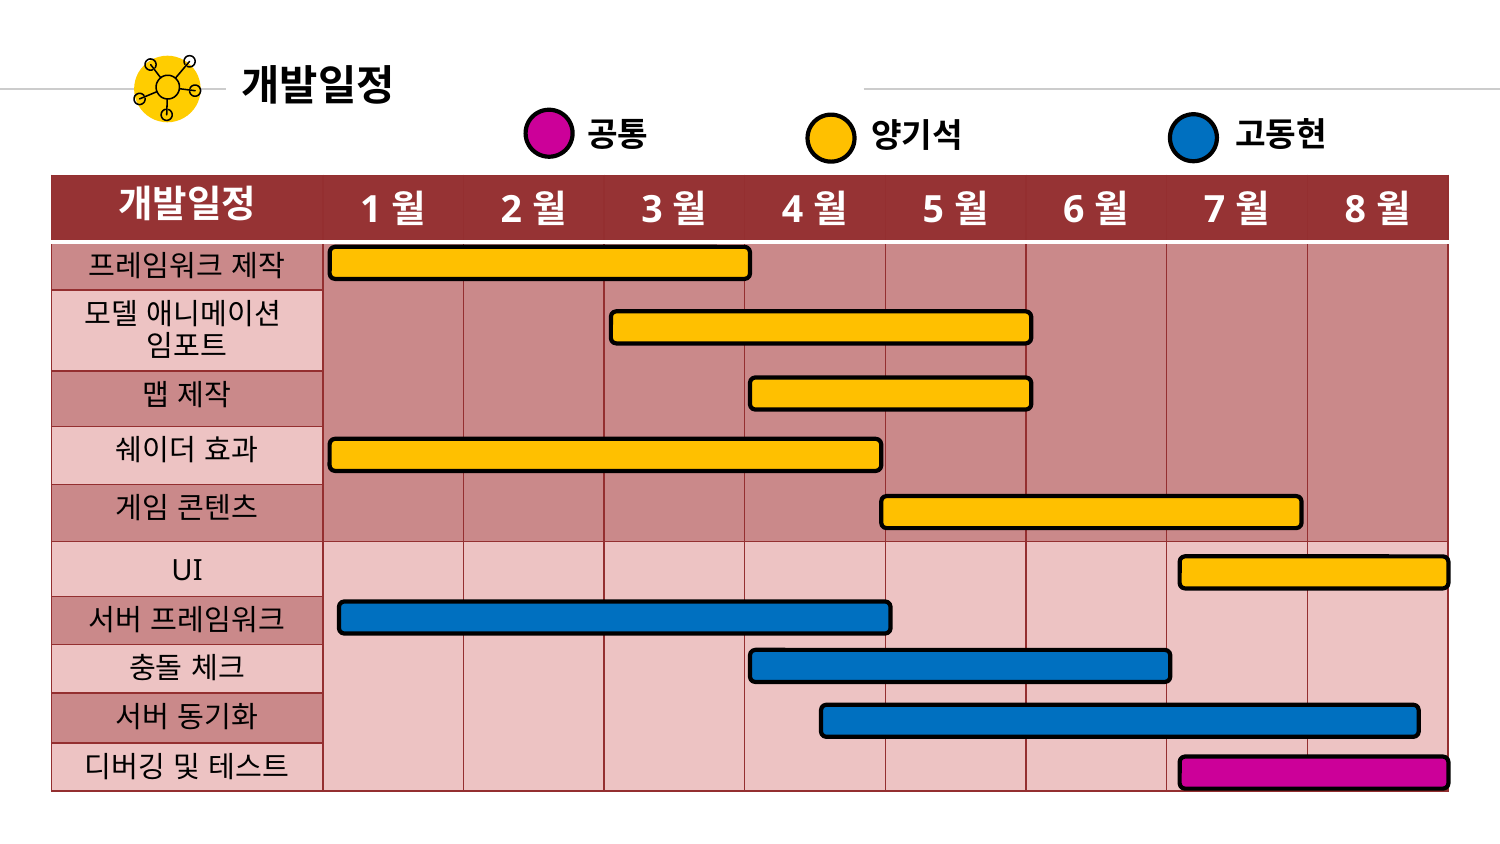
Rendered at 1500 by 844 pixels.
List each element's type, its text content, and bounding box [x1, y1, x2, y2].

table_cell [1167, 542, 1307, 702]
text_box 공통 [572, 106, 771, 161]
table_cell [324, 542, 463, 790]
text_box [879, 493, 1304, 531]
table_header 1월 [324, 176, 463, 240]
table_cell [886, 244, 1025, 309]
table_cell [605, 282, 744, 436]
table_header 5월 [886, 176, 1025, 240]
table_header 3월 [605, 176, 744, 240]
table_cell [1167, 244, 1307, 541]
text_box [523, 107, 572, 159]
table_cell 디버깅 및 테스트 [52, 744, 322, 790]
title 개발일정 [226, 48, 863, 120]
text_box [818, 702, 1421, 739]
text_box 고동현 [1220, 106, 1419, 162]
table_header 8월 [1308, 176, 1447, 240]
table_cell UI [52, 542, 322, 596]
text_box [1167, 112, 1220, 164]
table_cell [1308, 244, 1447, 541]
table_cell [605, 636, 744, 790]
text_box [327, 244, 753, 282]
text_box [1177, 554, 1451, 591]
text_box [336, 599, 893, 636]
table_cell 프레임워크 제작 [52, 244, 322, 289]
table_header 6월 [1027, 176, 1166, 240]
table_cell [1308, 590, 1447, 755]
text_box [747, 375, 1034, 412]
table_cell [745, 346, 885, 541]
table_cell [745, 636, 885, 790]
text_box [747, 647, 1173, 685]
table_cell 게임 콘텐츠 [52, 485, 322, 541]
table_cell [464, 636, 603, 790]
table_cell 서버 프레임워크 [52, 597, 322, 644]
table_cell [1027, 739, 1166, 790]
table_cell 서버 동기화 [52, 694, 322, 742]
table_cell [324, 244, 463, 541]
table_cell [1027, 531, 1166, 541]
table_cell [886, 531, 1025, 541]
table_cell [1027, 685, 1166, 702]
table_cell [886, 685, 1025, 702]
table_cell [1027, 542, 1166, 647]
table_cell [1308, 542, 1447, 554]
table_header 2월 [464, 176, 603, 240]
table_cell [1167, 739, 1307, 790]
table_header 4월 [745, 176, 885, 240]
table_cell [886, 542, 1025, 647]
table_cell [605, 474, 744, 541]
table_cell 충돌 체크 [52, 645, 322, 692]
table_cell [464, 474, 603, 541]
table_cell 맵 제작 [52, 372, 322, 426]
table_header 7월 [1167, 176, 1307, 240]
text_box [608, 309, 1034, 346]
table_cell [886, 346, 1025, 375]
table_cell 쉐이더 효과 [52, 427, 322, 484]
table_cell [745, 542, 885, 599]
text_box [327, 436, 884, 474]
table_cell [605, 542, 744, 599]
table_cell [745, 244, 885, 309]
table_header 개발일정 [52, 176, 322, 240]
text_box [1177, 754, 1451, 791]
table_cell [1027, 244, 1166, 493]
table_cell [464, 282, 603, 436]
table_cell [886, 412, 1025, 493]
text_box [805, 112, 856, 164]
table_cell 모델 애니메이션 임포트 [52, 291, 322, 370]
text_box 양기석 [856, 106, 1055, 162]
table_cell [886, 739, 1025, 790]
table_cell [464, 542, 603, 599]
